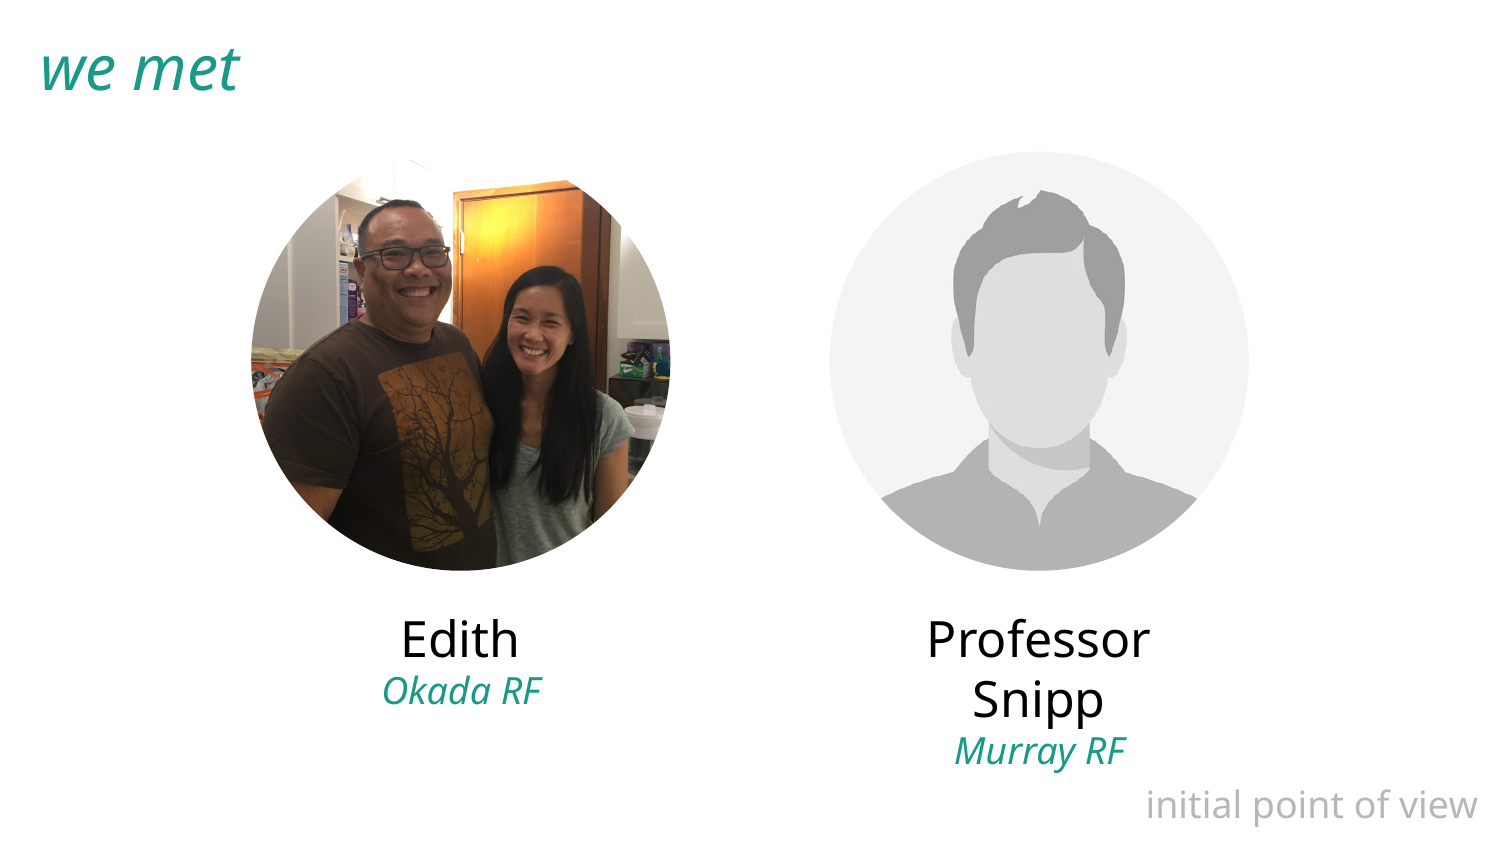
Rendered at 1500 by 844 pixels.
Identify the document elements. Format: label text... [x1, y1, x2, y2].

title initial point of view [232, 766, 1494, 844]
picture [250, 151, 671, 571]
picture [829, 151, 1249, 571]
text_box Edith Okada RF [331, 591, 591, 717]
text_box we met [25, 26, 518, 94]
text_box Professor Snipp Murray RF [847, 591, 1232, 717]
